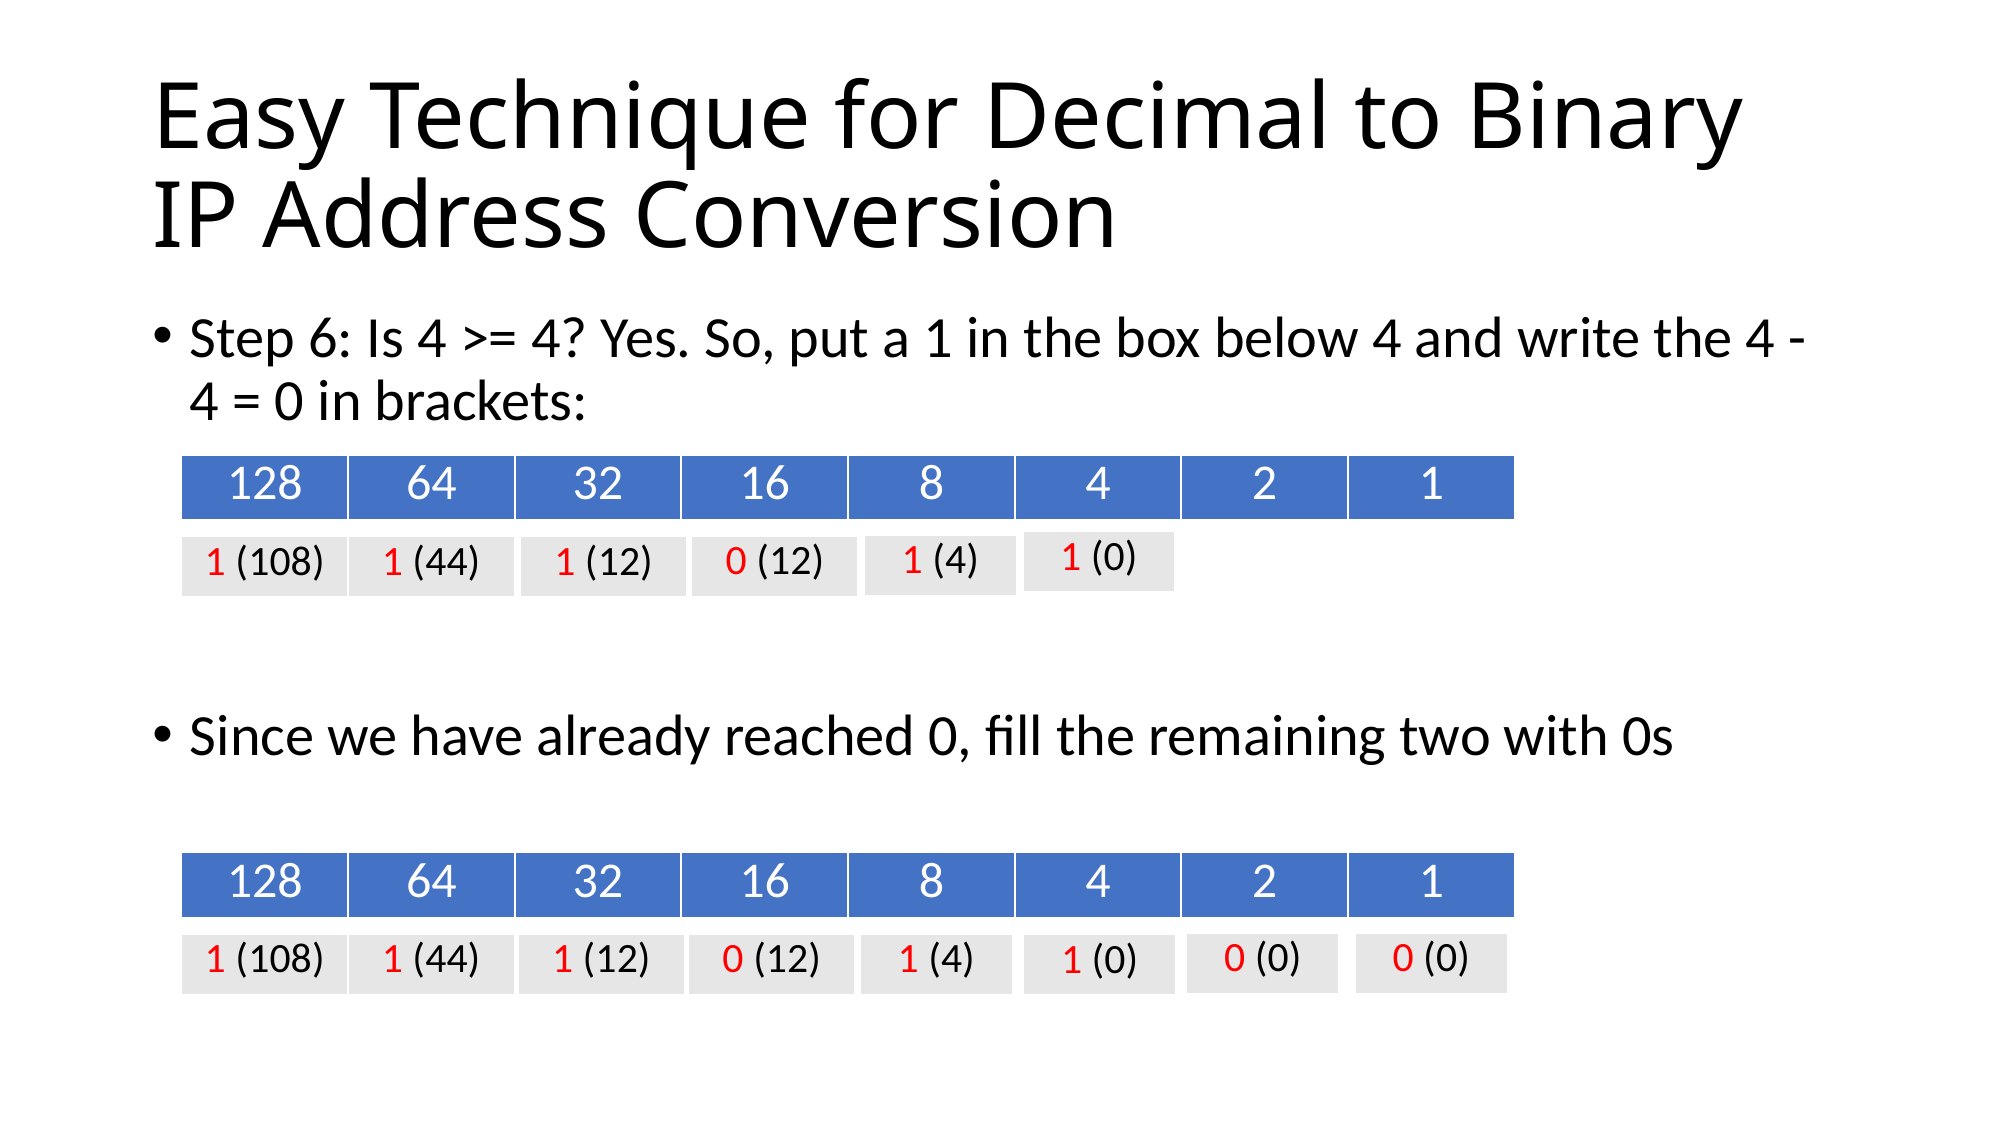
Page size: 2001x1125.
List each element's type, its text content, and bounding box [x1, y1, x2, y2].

table_header 1 (44) [349, 537, 514, 596]
table_header 0 (0) [1187, 934, 1338, 993]
table_header 1 (108) [182, 537, 347, 596]
table_header 32 [516, 456, 680, 519]
table_header 64 [349, 853, 514, 917]
table_header 0 (12) [689, 935, 854, 994]
table_header 1 (0) [1024, 935, 1175, 994]
table_header 1 [1349, 456, 1514, 519]
table_header 32 [516, 853, 680, 917]
table_header 0 (12) [692, 537, 857, 596]
table_header 1 (12) [519, 935, 684, 994]
table_header 1 (4) [861, 935, 1012, 994]
table_header 1 [1349, 853, 1514, 917]
table_header 0 (0) [1356, 934, 1507, 993]
table_header 4 [1016, 456, 1180, 519]
table_header 2 [1182, 456, 1347, 519]
table_header 4 [1016, 853, 1180, 917]
table_header 1 (4) [865, 536, 1016, 595]
table_header 128 [182, 853, 347, 917]
table_header 128 [182, 456, 347, 519]
table_header 2 [1182, 853, 1347, 917]
list Step 6: Is 4 >= 4? Yes. So, put a 1 in the box below 4 and write the 4 - 4 = 0 in brackets: Since we have already reached 0, fill the remaining two with 0s [137, 299, 1863, 1014]
table_header 1 (44) [349, 935, 514, 994]
table_header 8 [849, 853, 1014, 917]
table_header 1 (0) [1024, 532, 1174, 591]
table_header 1 (108) [182, 935, 347, 994]
table_header 64 [349, 456, 514, 519]
table_header 8 [849, 456, 1014, 519]
table_header 16 [682, 456, 847, 519]
table_header 16 [682, 853, 847, 917]
title Easy Technique for Decimal to Binary IP Address Conversion [137, 59, 1863, 278]
table_header 1 (12) [521, 537, 686, 596]
